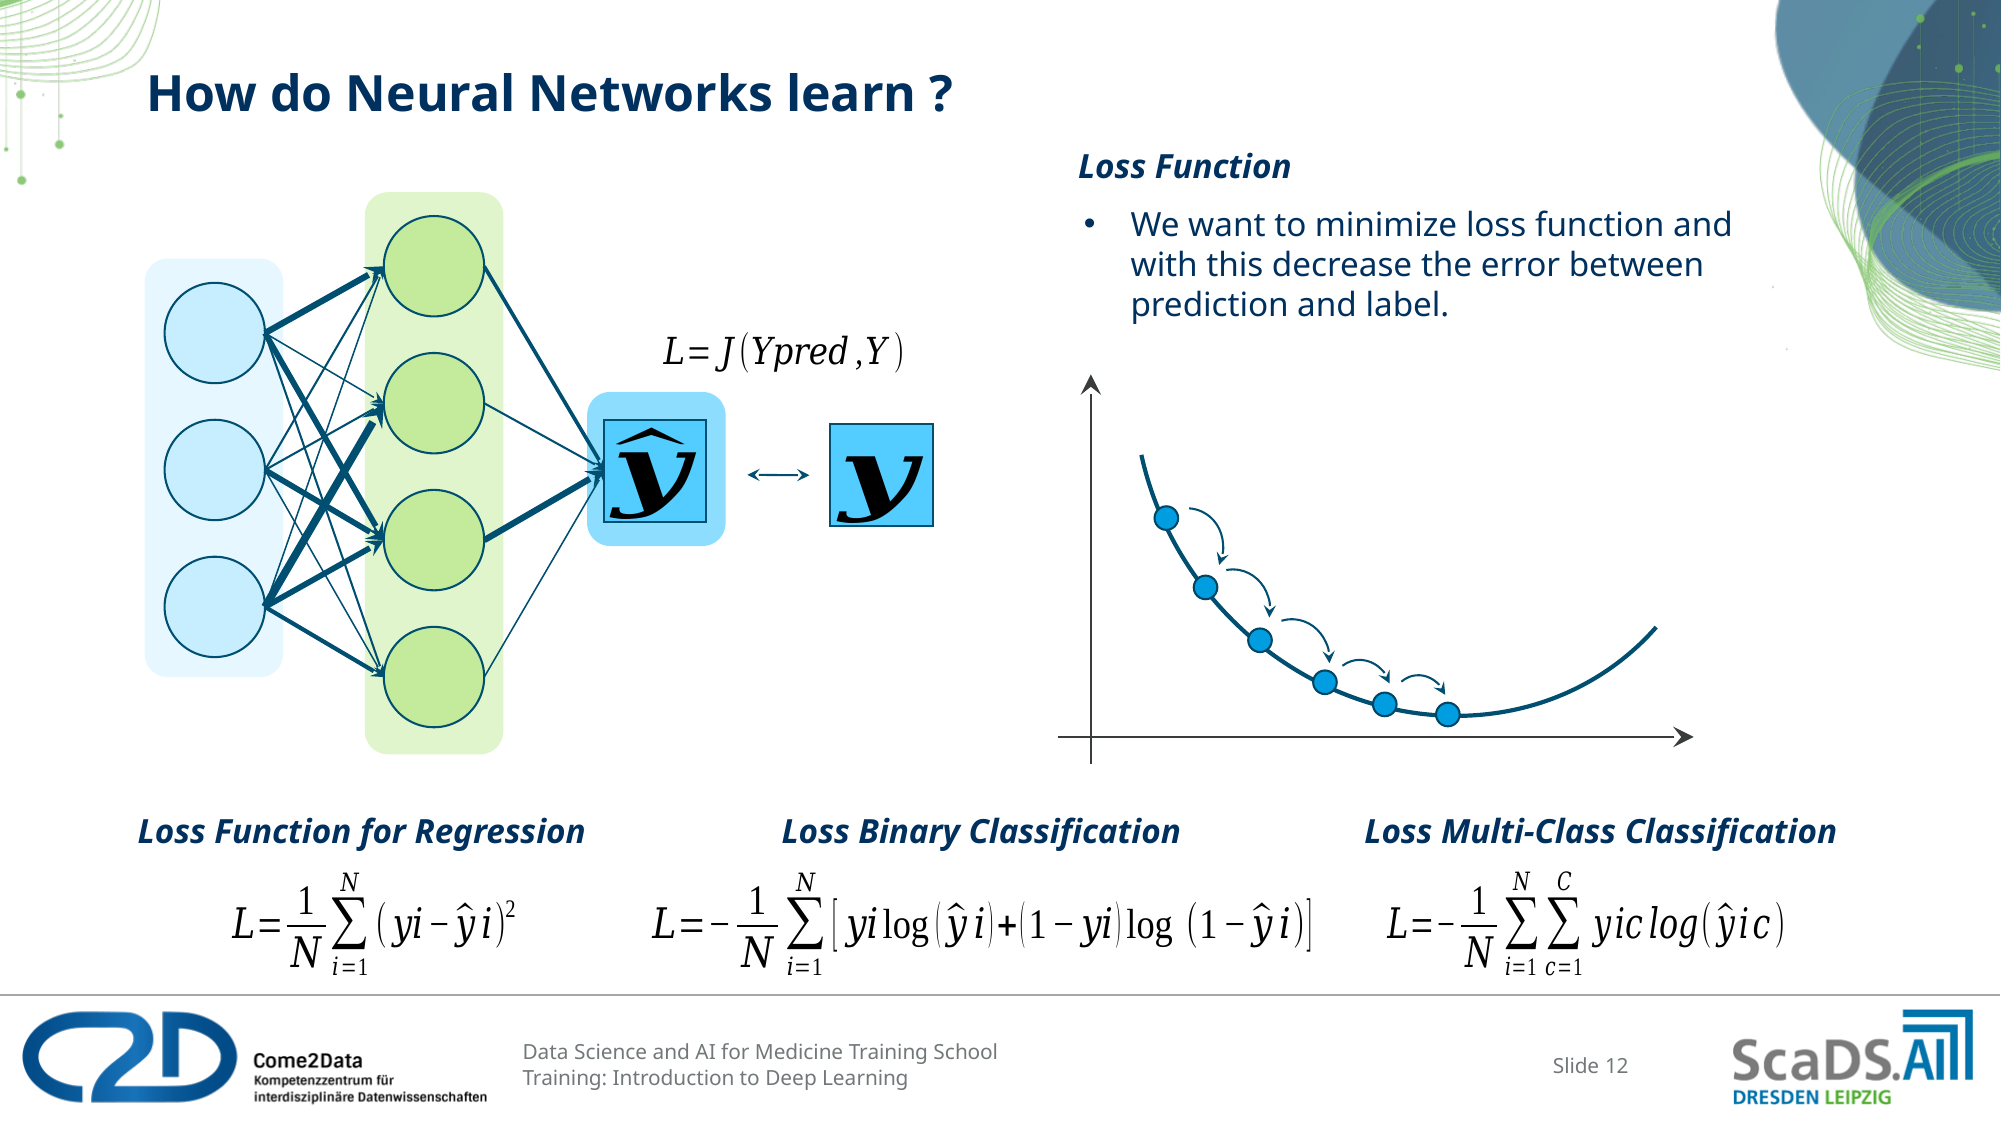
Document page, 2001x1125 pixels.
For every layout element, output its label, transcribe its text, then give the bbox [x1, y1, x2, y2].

text_box Loss Function [1078, 145, 1416, 186]
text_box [1057, 374, 1694, 764]
picture [1772, 0, 2001, 396]
picture [0, 0, 172, 235]
text_box Loss Binary Classification [735, 810, 1228, 850]
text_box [144, 192, 726, 755]
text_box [754, 454, 803, 496]
title How do Neural Networks learn ? [146, 61, 1831, 195]
text_box Loss Multi-Class Classification [1355, 810, 1847, 850]
picture [1731, 1008, 1975, 1108]
picture [2, 974, 508, 1125]
text_box We want to minimize loss function and with this decrease the error between prediction and label. [1068, 195, 1774, 330]
text_box Loss Function for Regression [116, 810, 608, 850]
